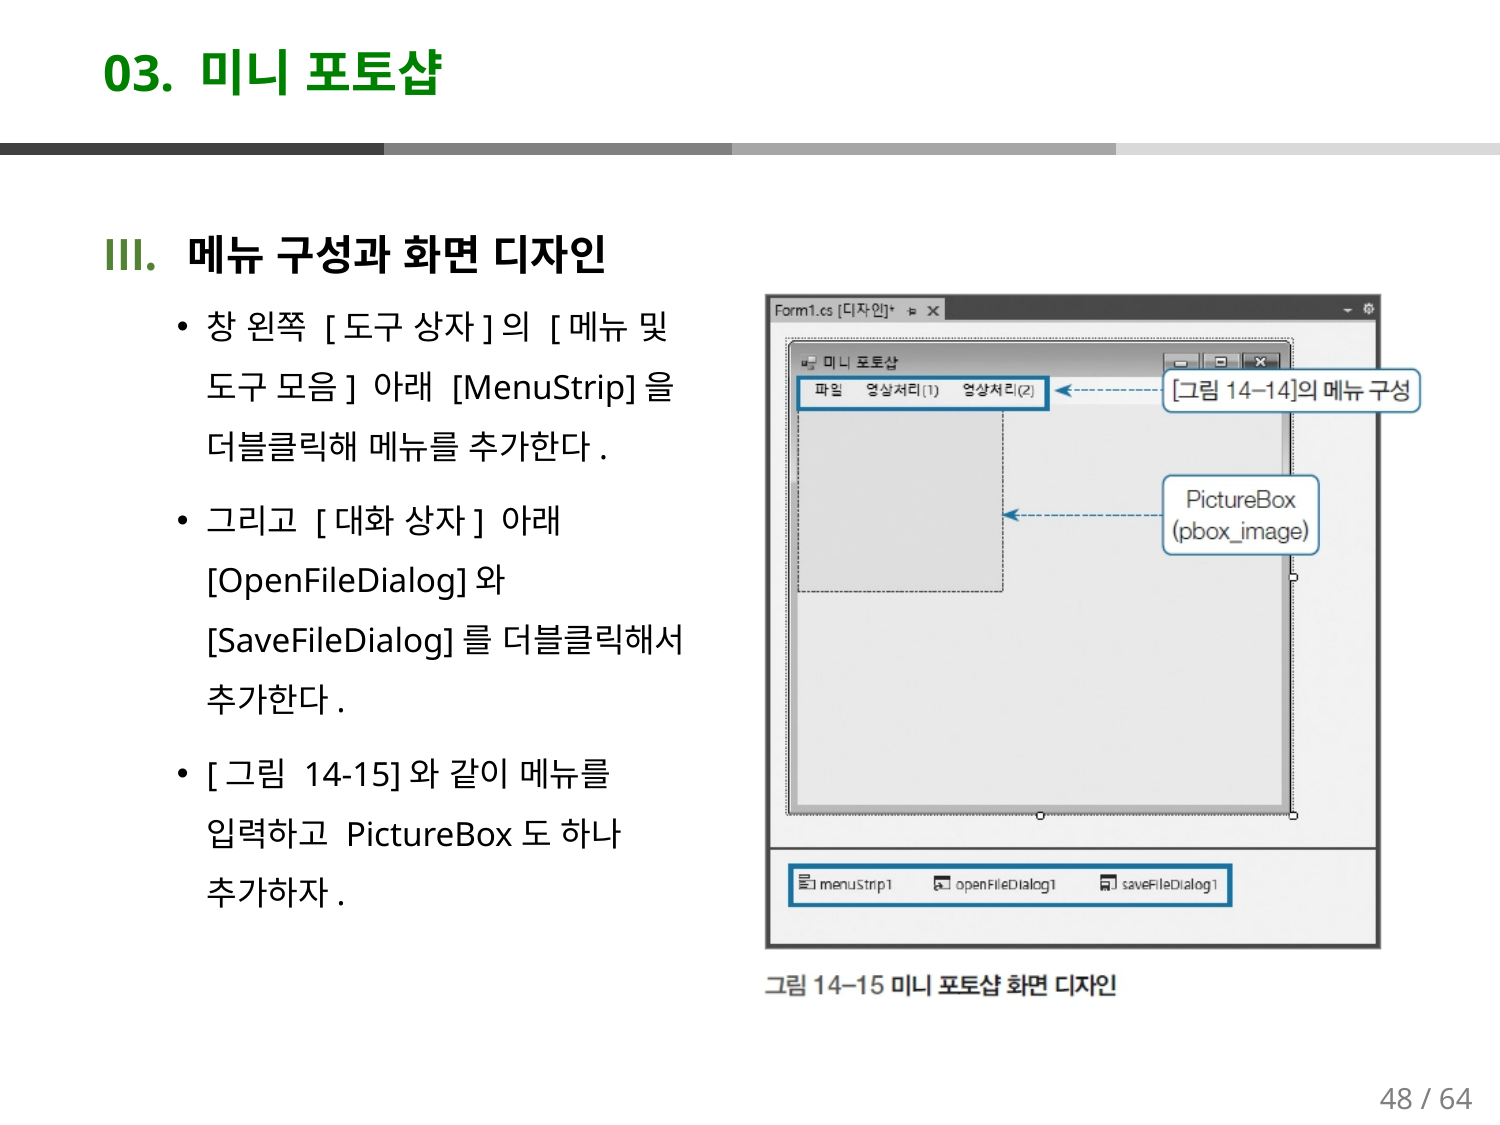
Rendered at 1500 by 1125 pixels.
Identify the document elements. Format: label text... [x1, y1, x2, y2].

picture [761, 290, 1425, 1004]
list 메뉴 구성과 화면 디자인 창 왼쪽 [도구 상자]의 [메뉴 및 도구 모음] 아래 [MenuStrip]을 더블클릭해 메뉴를 추가한다. 그리고 [대화 상자] 아래 [OpenFileDialog]와 [SaveFileDialog]를 더블클릭해서 추가한다. [그림 14-15]와 같이 메뉴를 입력하고 PictureBox도 하나 추가하자. [88, 196, 727, 1125]
title 03. 미니 포토샵 [88, 30, 1400, 121]
